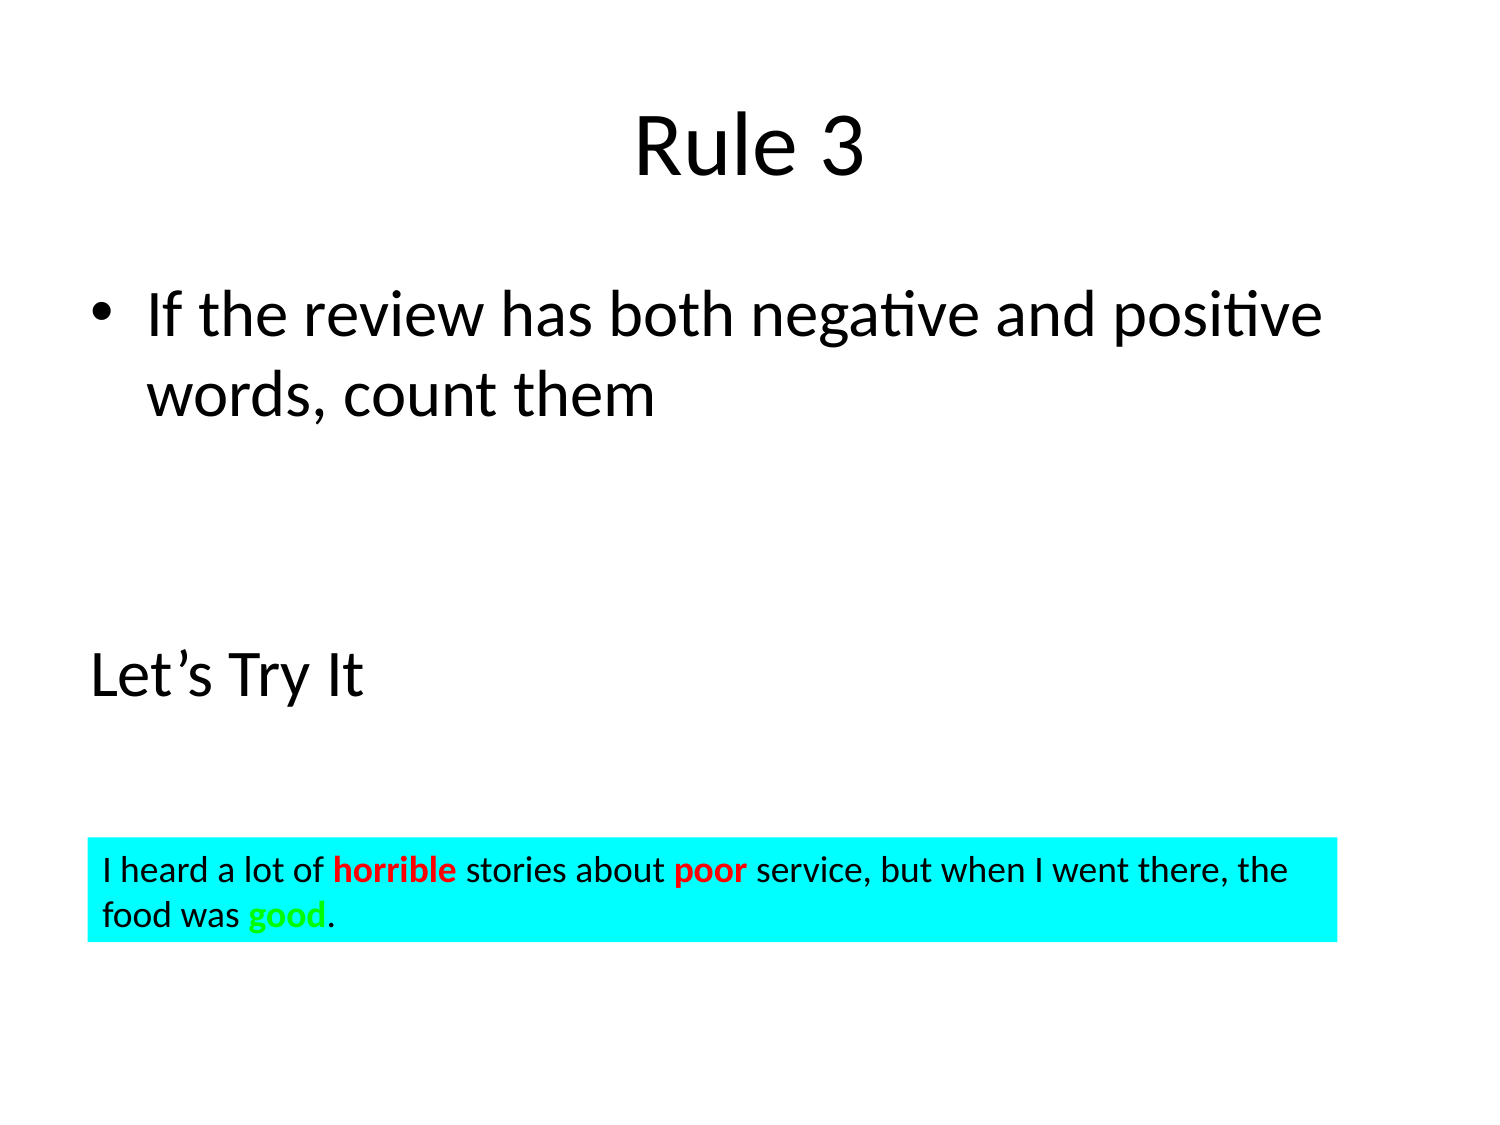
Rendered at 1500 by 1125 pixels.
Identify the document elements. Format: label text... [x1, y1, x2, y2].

title Rule 3 [75, 45, 1425, 233]
list If the review has both negative and positive words, count them Let’s Try It [75, 262, 1425, 1005]
text_box I heard a lot of horrible stories about poor service, but when I went there, the food was good. [87, 837, 1338, 943]
